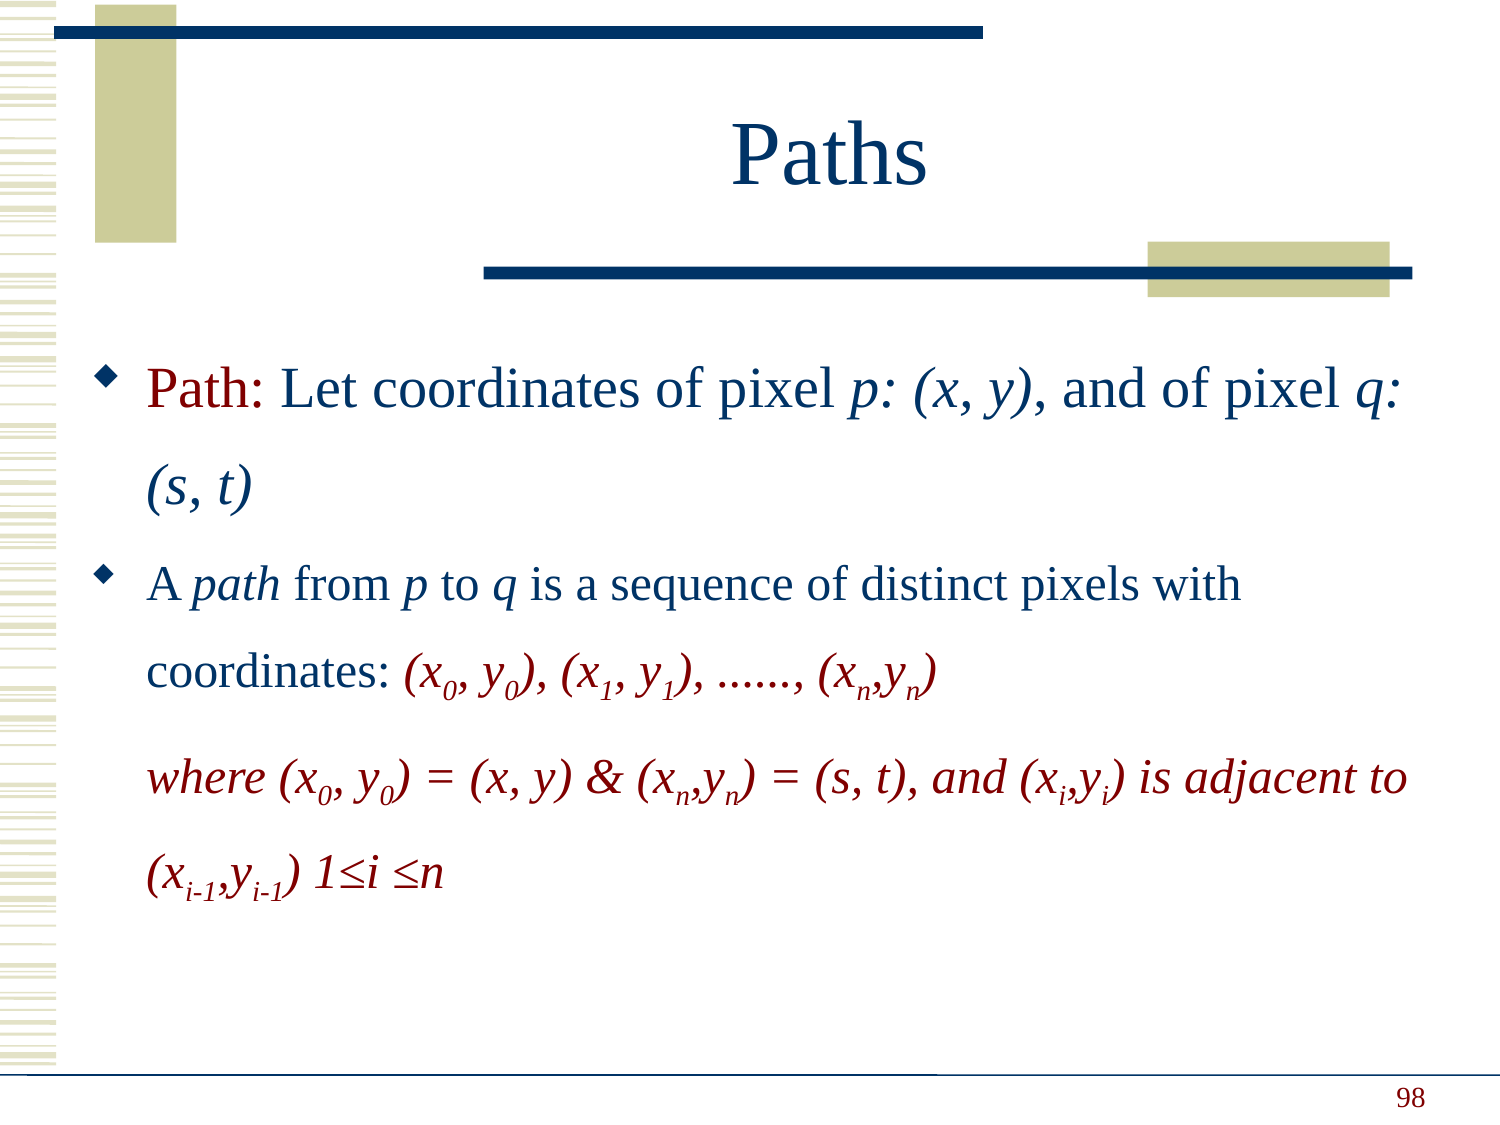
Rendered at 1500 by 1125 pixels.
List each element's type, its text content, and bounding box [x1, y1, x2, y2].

text_box Path: Let coordinates of pixel p: (x, y), and of pixel q: (s, t) A path from p to q is a sequence of distinct pixels with coordinates: (x0, y0), (x1, y1), ......, (xn,yn) where (x0, y0) = (x, y) & (xn,yn) = (s, t), and (xi,yi) is adjacent to (xi-1,yi-1) 1≤i ≤n [75, 313, 1475, 963]
text_box 98 [1080, 1046, 1441, 1121]
title Paths [224, 62, 1436, 251]
